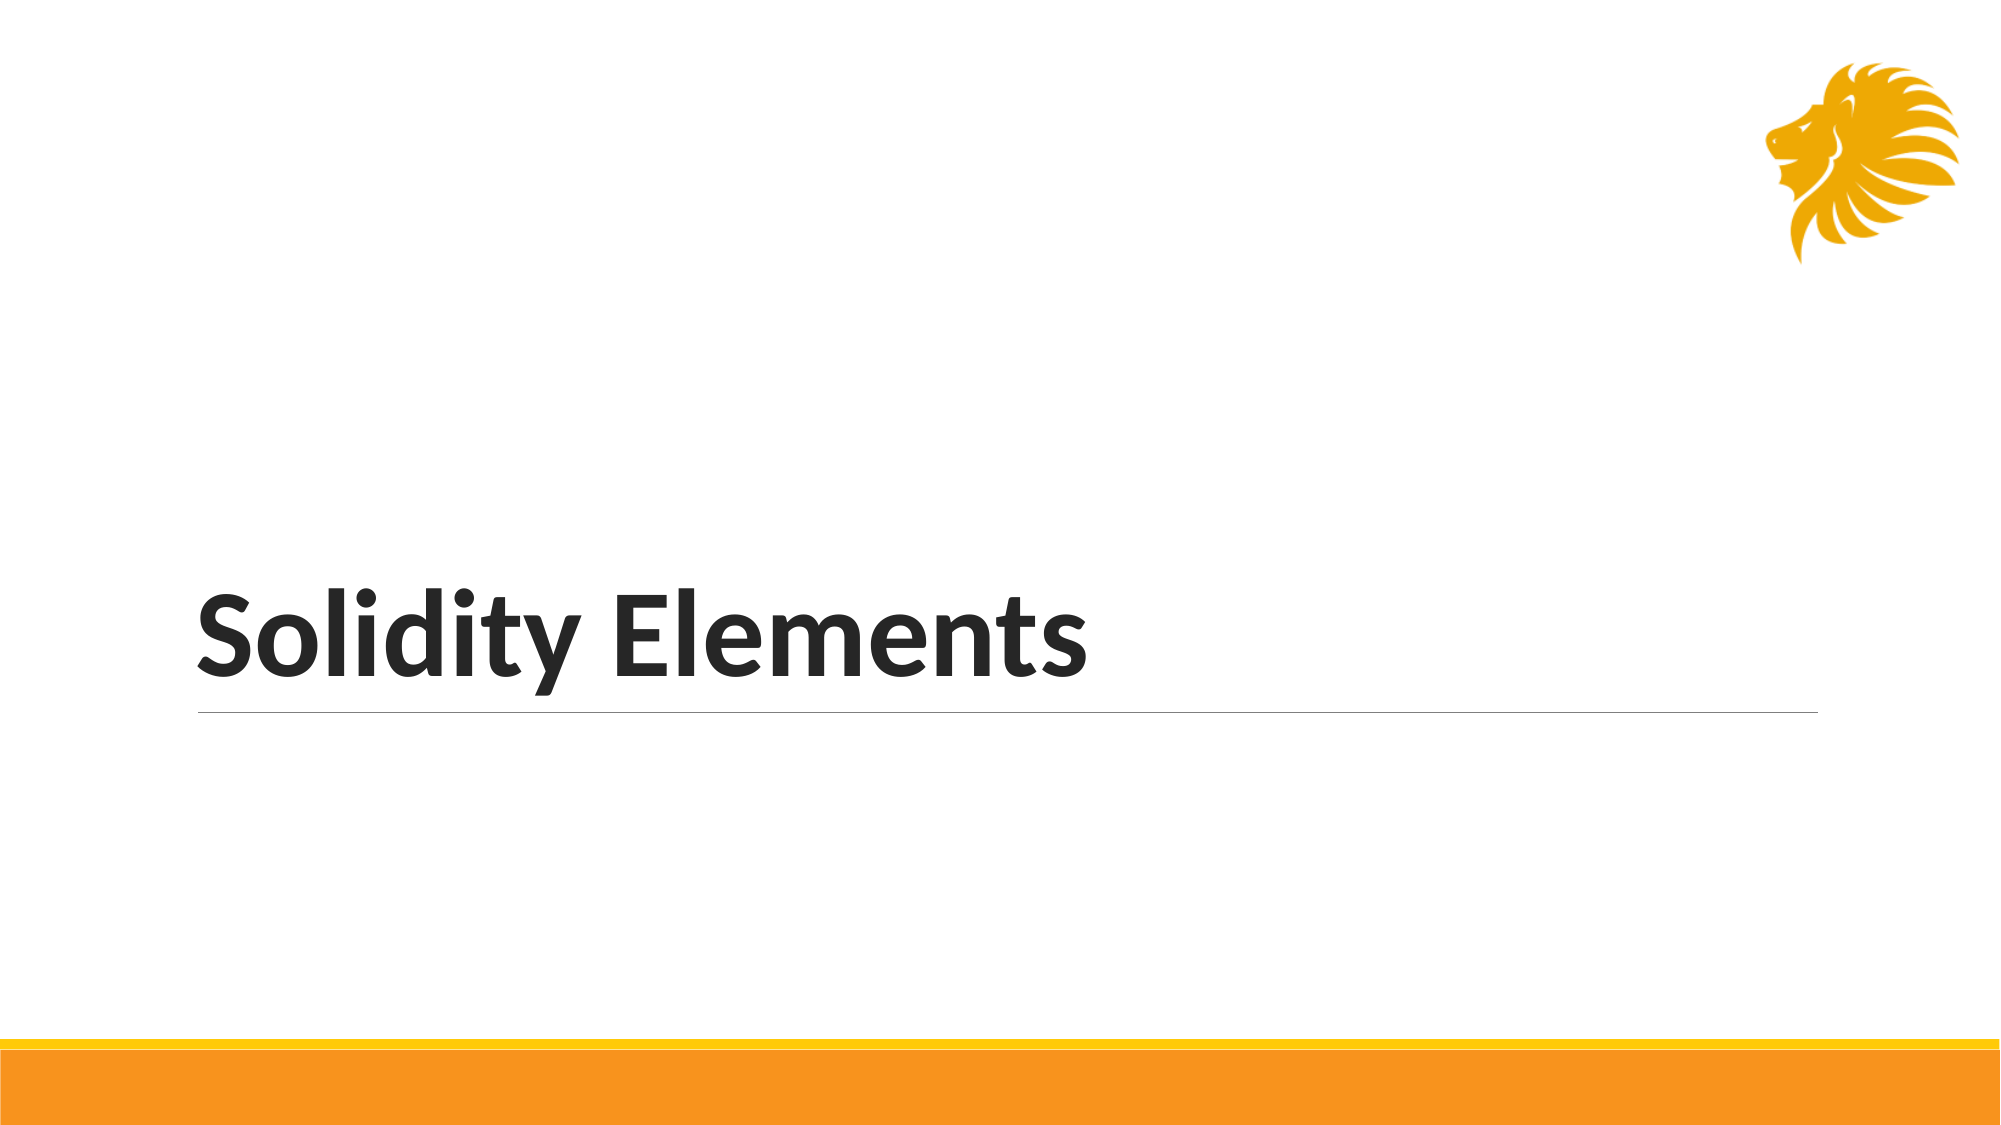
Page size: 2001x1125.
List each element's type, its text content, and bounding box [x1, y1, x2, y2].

title Solidity Elements [180, 124, 1830, 710]
picture [1741, 43, 1984, 286]
